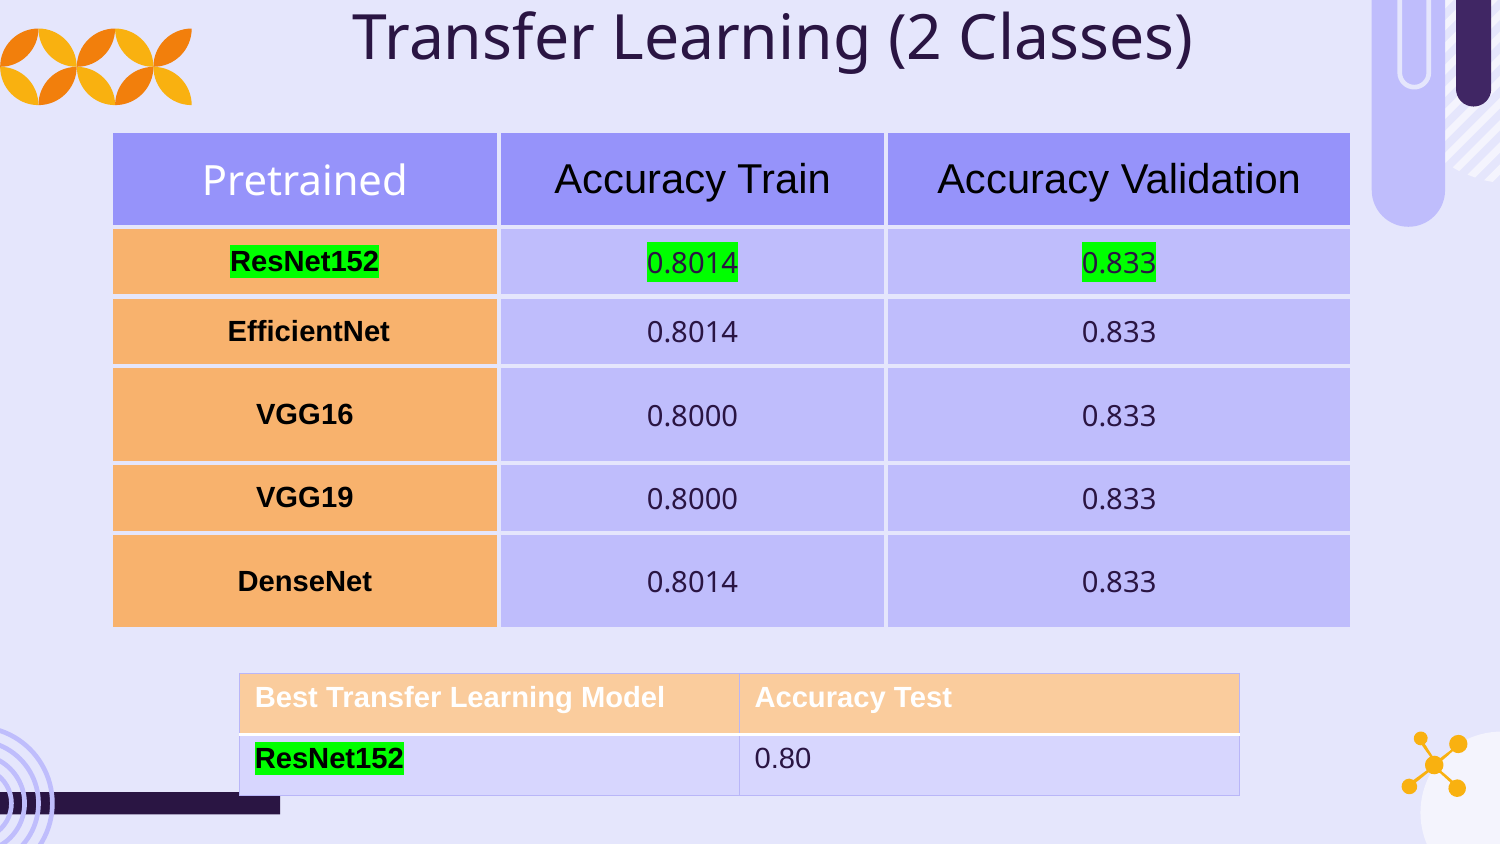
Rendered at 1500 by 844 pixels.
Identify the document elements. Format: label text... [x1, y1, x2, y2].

table_cell EfficientNet [113, 299, 497, 364]
table_cell ResNet152 [113, 229, 497, 294]
table_cell VGG16 [113, 368, 497, 461]
table_cell 0.833 [888, 229, 1350, 294]
table_cell ResNet152 [240, 736, 739, 795]
table_cell 0.8000 [501, 368, 884, 461]
table_header Accuracy Test [740, 674, 1239, 733]
table_cell 0.8014 [501, 299, 884, 364]
table_header Pretrained [113, 133, 497, 225]
table_cell DenseNet [113, 535, 497, 627]
table_cell 0.80 [740, 736, 1239, 795]
table_cell 0.833 [888, 368, 1350, 461]
table_header Accuracy Validation [888, 133, 1350, 225]
table_cell 0.833 [888, 299, 1350, 364]
table_cell VGG19 [113, 465, 497, 531]
table_header Best Transfer Learning Model [240, 674, 739, 733]
table_cell 0.8014 [501, 535, 884, 627]
table_cell 0.833 [888, 535, 1350, 627]
title Transfer Learning (2 Classes) [140, 32, 1407, 111]
table_header Accuracy Train [501, 133, 884, 225]
table_cell 0.833 [888, 465, 1350, 531]
table_cell 0.8014 [501, 229, 884, 294]
table_cell 0.8000 [501, 465, 884, 531]
